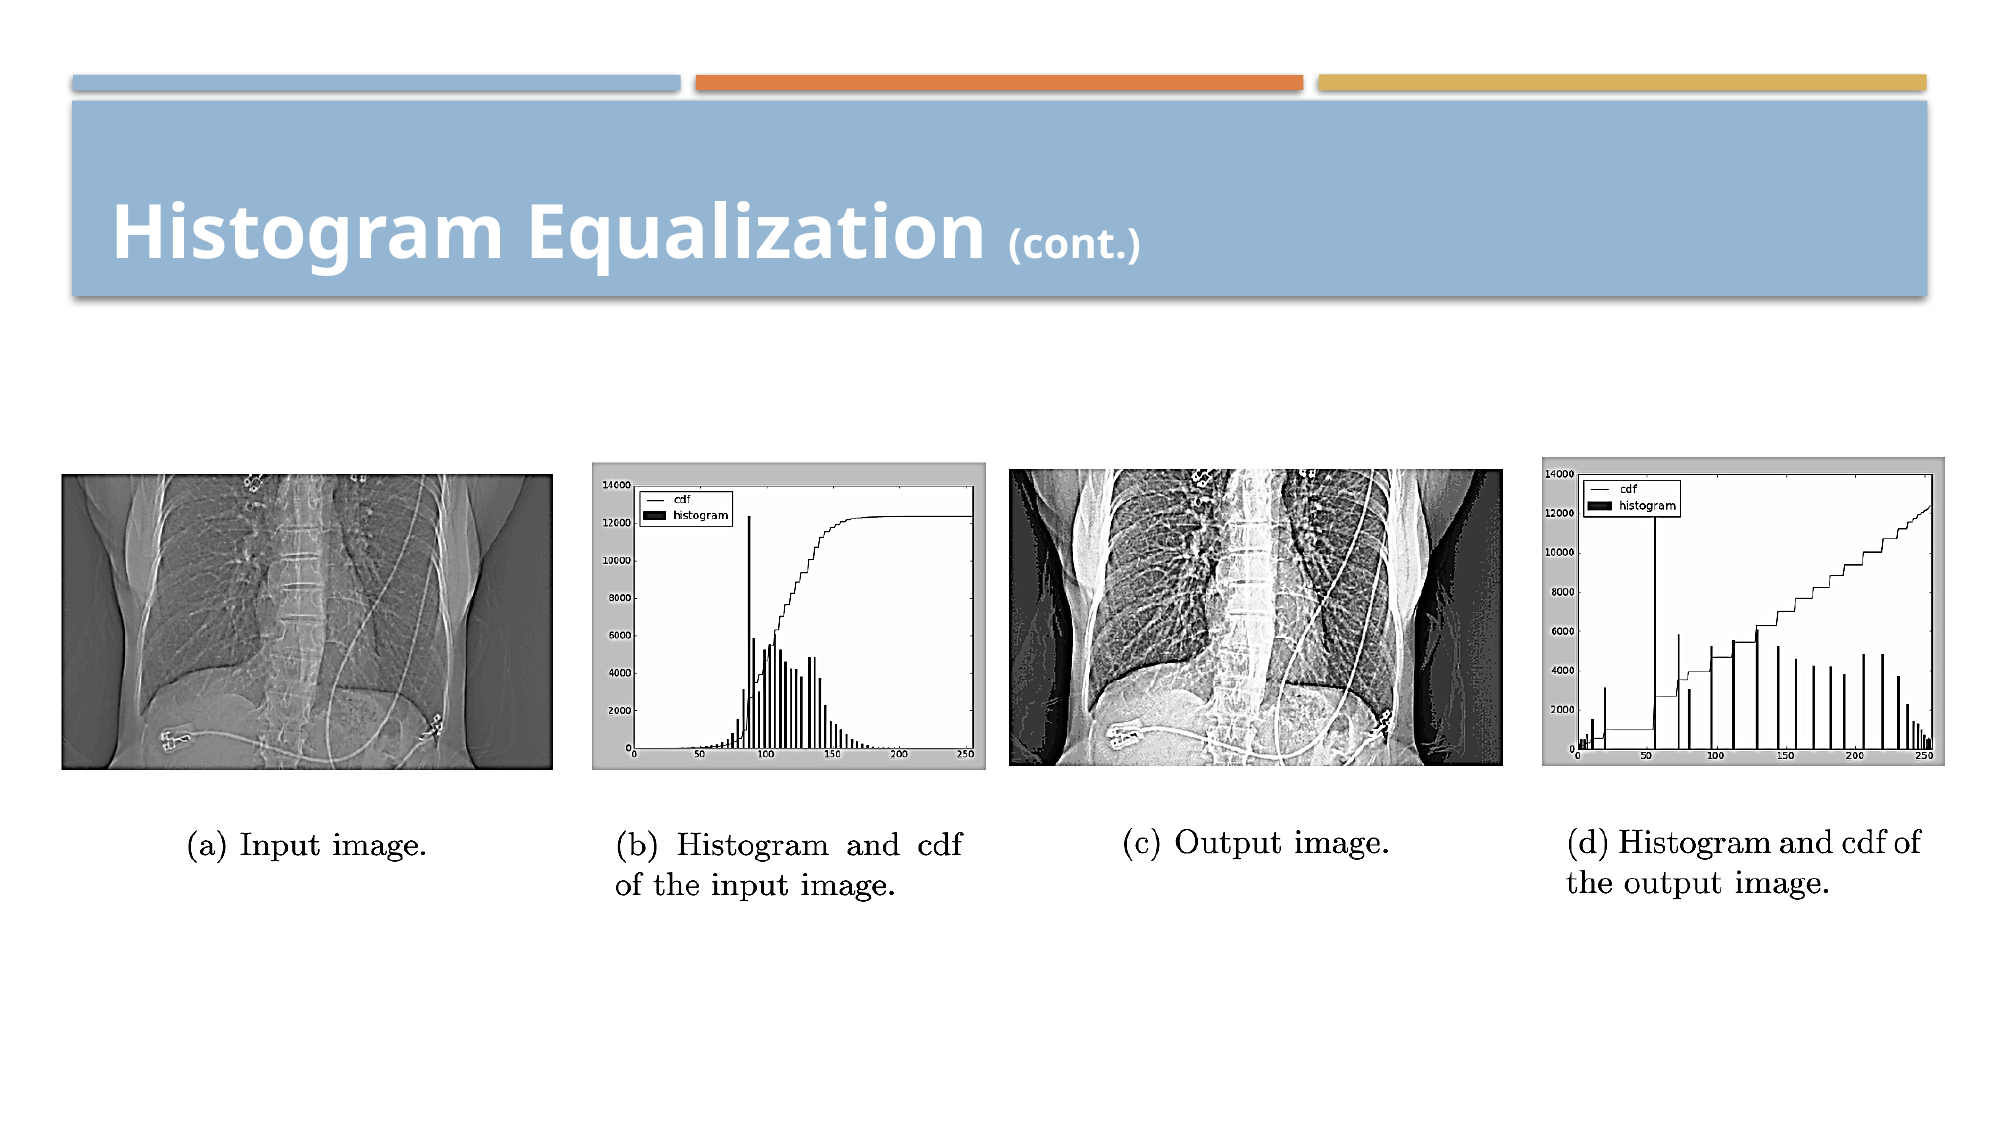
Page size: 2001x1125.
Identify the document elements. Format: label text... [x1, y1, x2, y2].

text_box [45, 447, 1955, 913]
title Histogram Equalization (cont.) [95, 115, 1905, 282]
